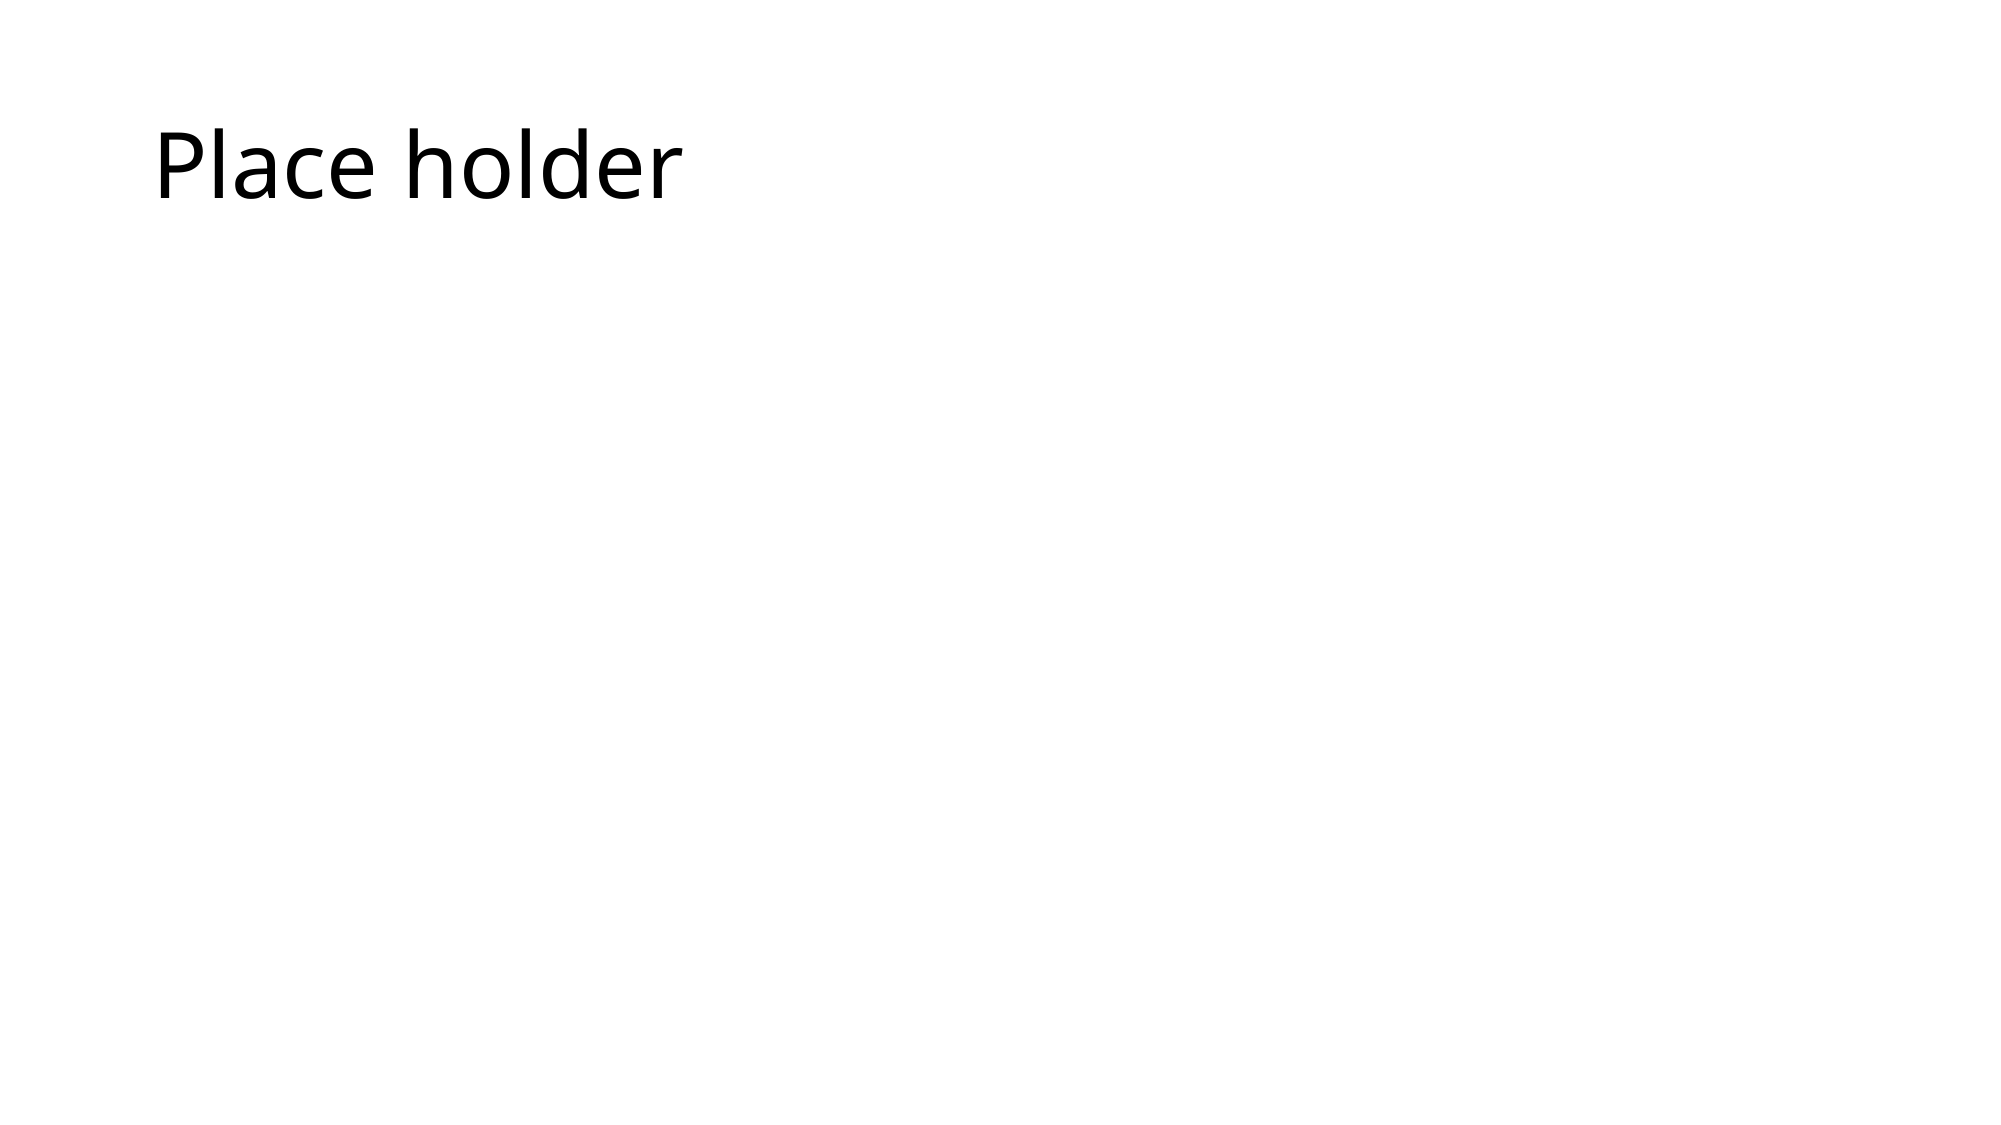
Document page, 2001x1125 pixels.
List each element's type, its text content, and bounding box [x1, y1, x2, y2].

title Place holder [137, 59, 1863, 278]
